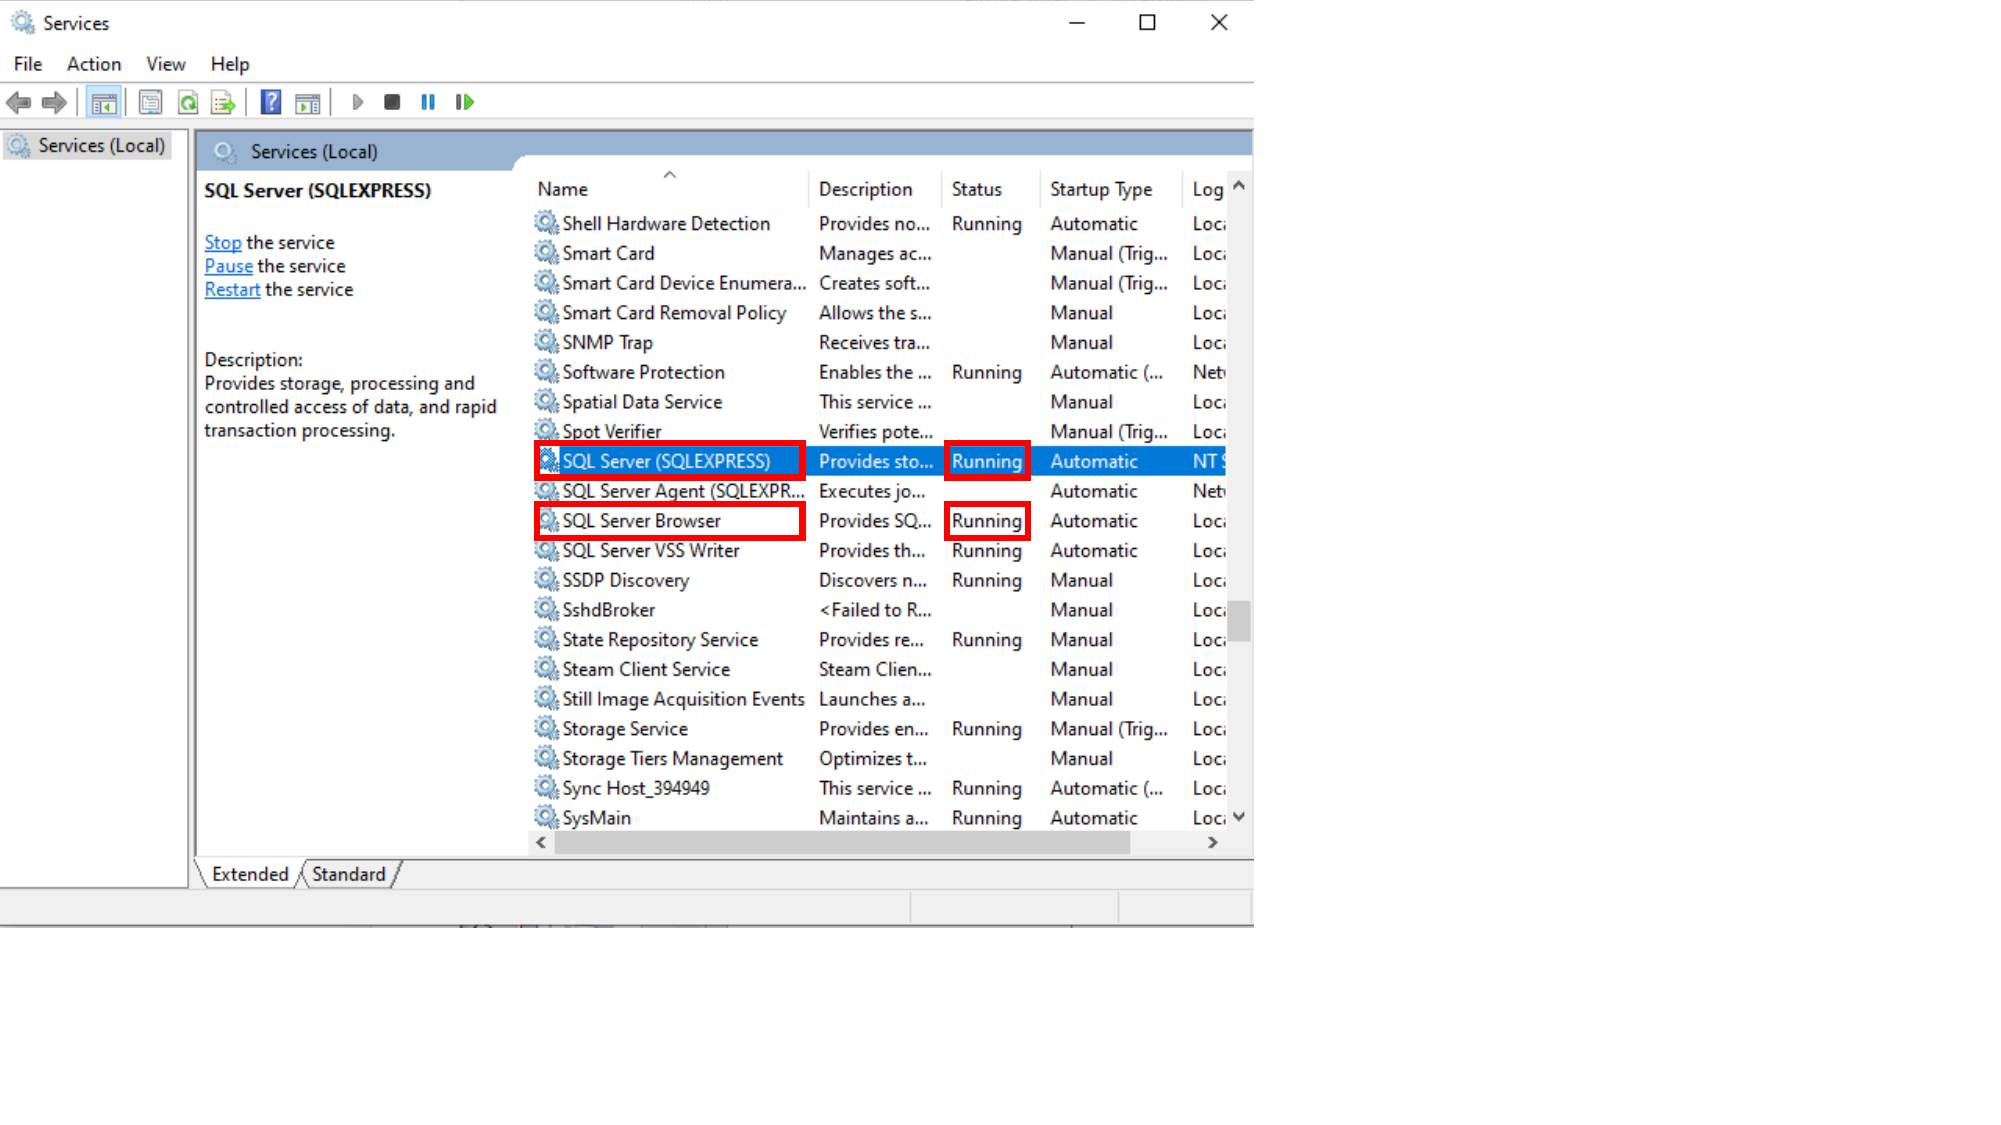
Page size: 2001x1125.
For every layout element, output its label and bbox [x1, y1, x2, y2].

text_box [0, 0, 1254, 929]
